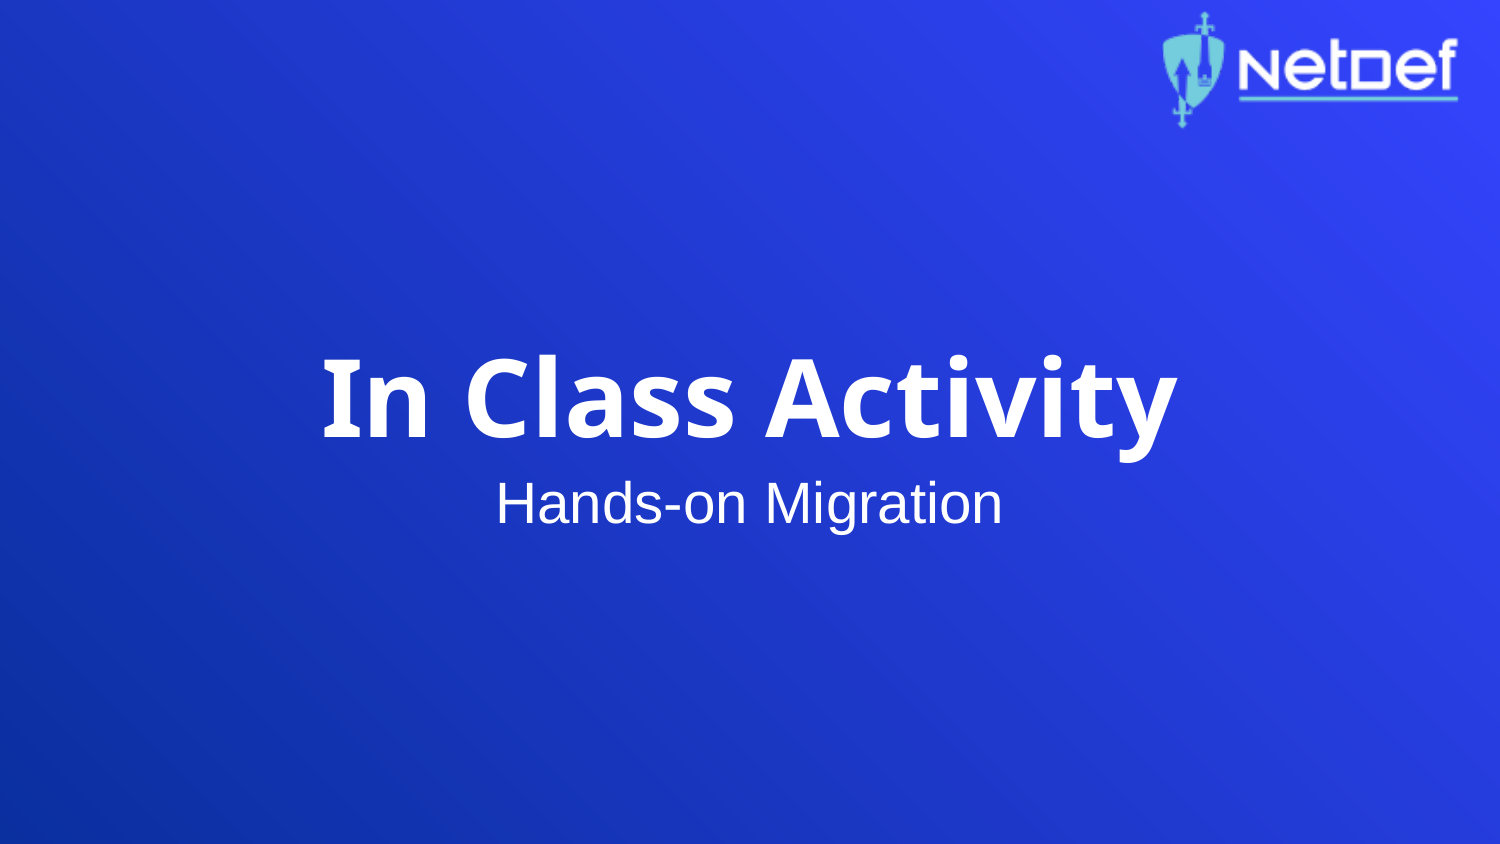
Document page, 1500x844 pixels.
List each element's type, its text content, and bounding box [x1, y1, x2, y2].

subtitle Hands-on Migration [51, 464, 1449, 595]
picture [1162, 11, 1460, 130]
title In Class Activity [51, 122, 1449, 459]
